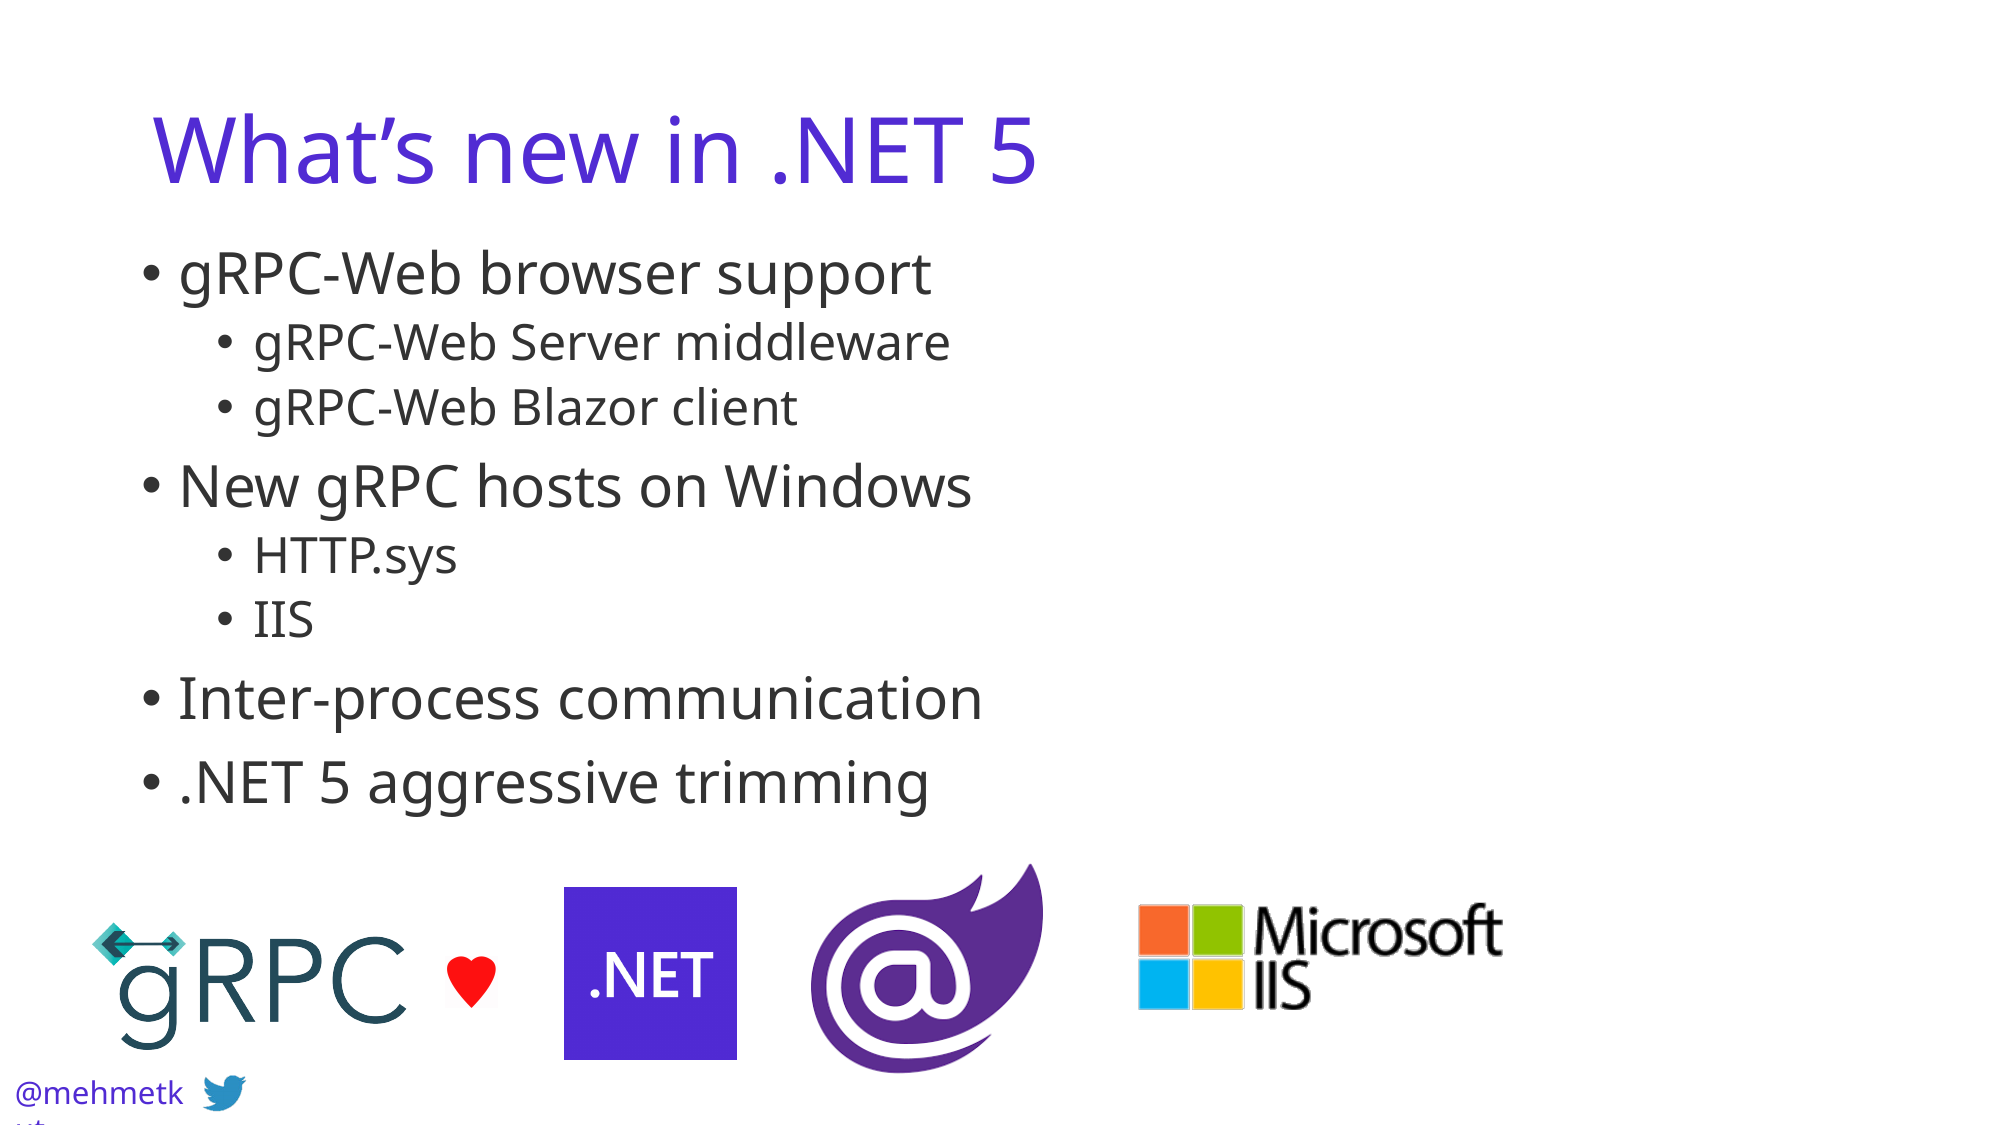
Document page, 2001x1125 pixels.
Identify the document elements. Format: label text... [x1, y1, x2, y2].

picture [445, 956, 498, 1009]
list gRPC-Web browser support gRPC-Web Server middleware gRPC-Web Blazor client New gRPC hosts on Windows HTTP.sys IIS Inter-process communication .NET 5 aggressive trimming [126, 236, 1852, 1069]
text_box @mehmetkut [0, 1065, 89, 1125]
title What’s new in .NET 5 [137, 45, 1863, 263]
picture [1087, 826, 1555, 1087]
picture [811, 853, 1043, 1084]
picture [564, 887, 737, 1060]
picture [89, 823, 409, 1125]
